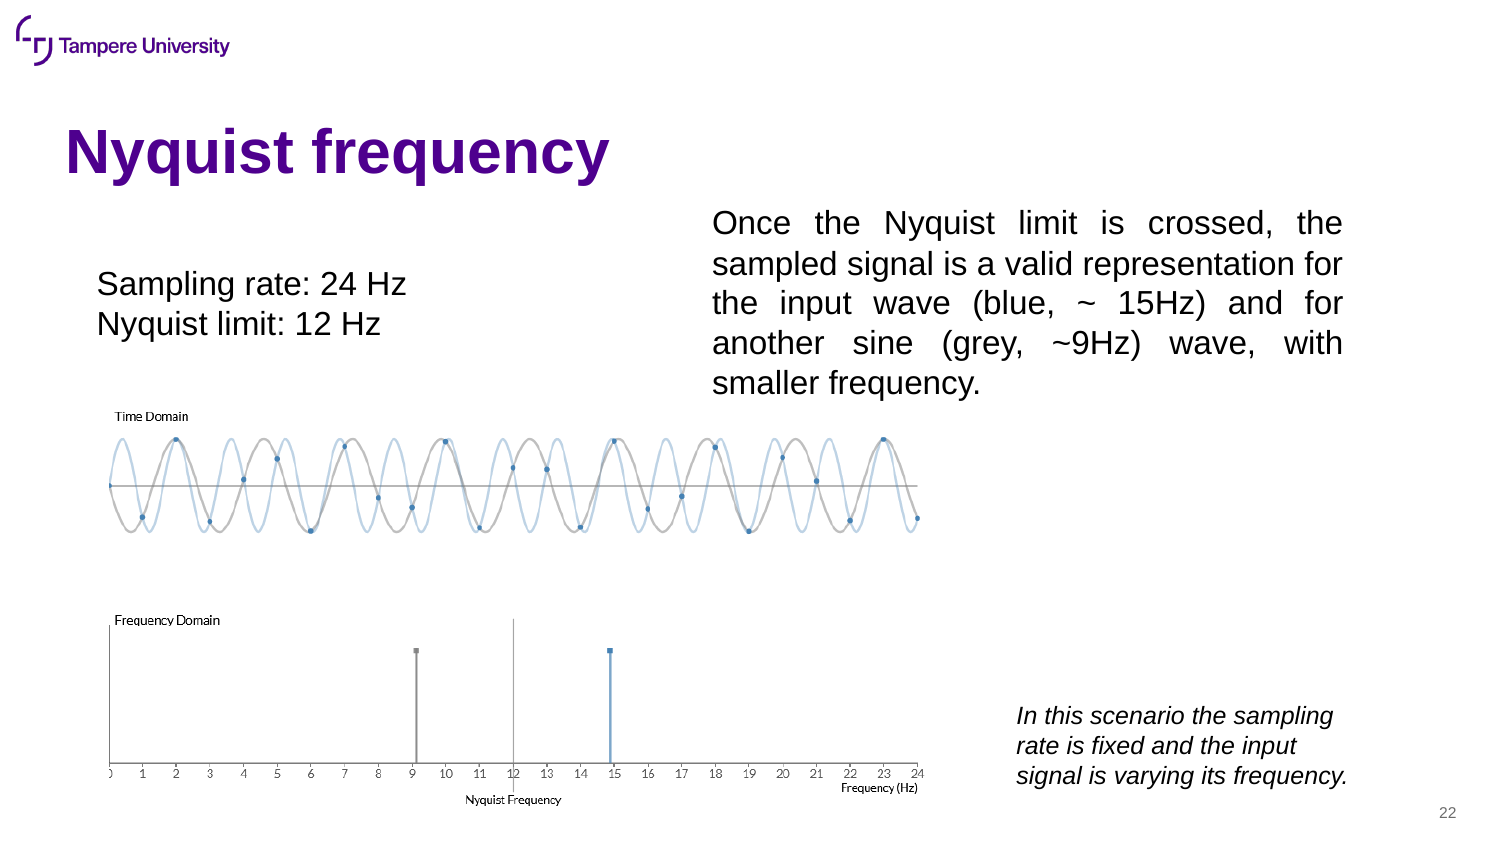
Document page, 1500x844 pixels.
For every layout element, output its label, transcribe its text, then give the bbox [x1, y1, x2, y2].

text_box In this scenario the sampling rate is fixed and the input signal is varying its frequency. [1001, 692, 1380, 797]
text_box Sampling rate: 24 Hz Nyquist limit: 12 Hz [81, 254, 423, 350]
text_box Once the Nyquist limit is crossed, the sampled signal is a valid representation for the input wave (blue, ~ 15Hz) and for another sine (grey, ~9Hz) wave, with smaller frequency. [697, 194, 1360, 409]
title Nyquist frequency [50, 112, 1345, 192]
picture [15, 14, 230, 66]
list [100, 400, 942, 813]
slide_number 22 [1439, 798, 1486, 830]
